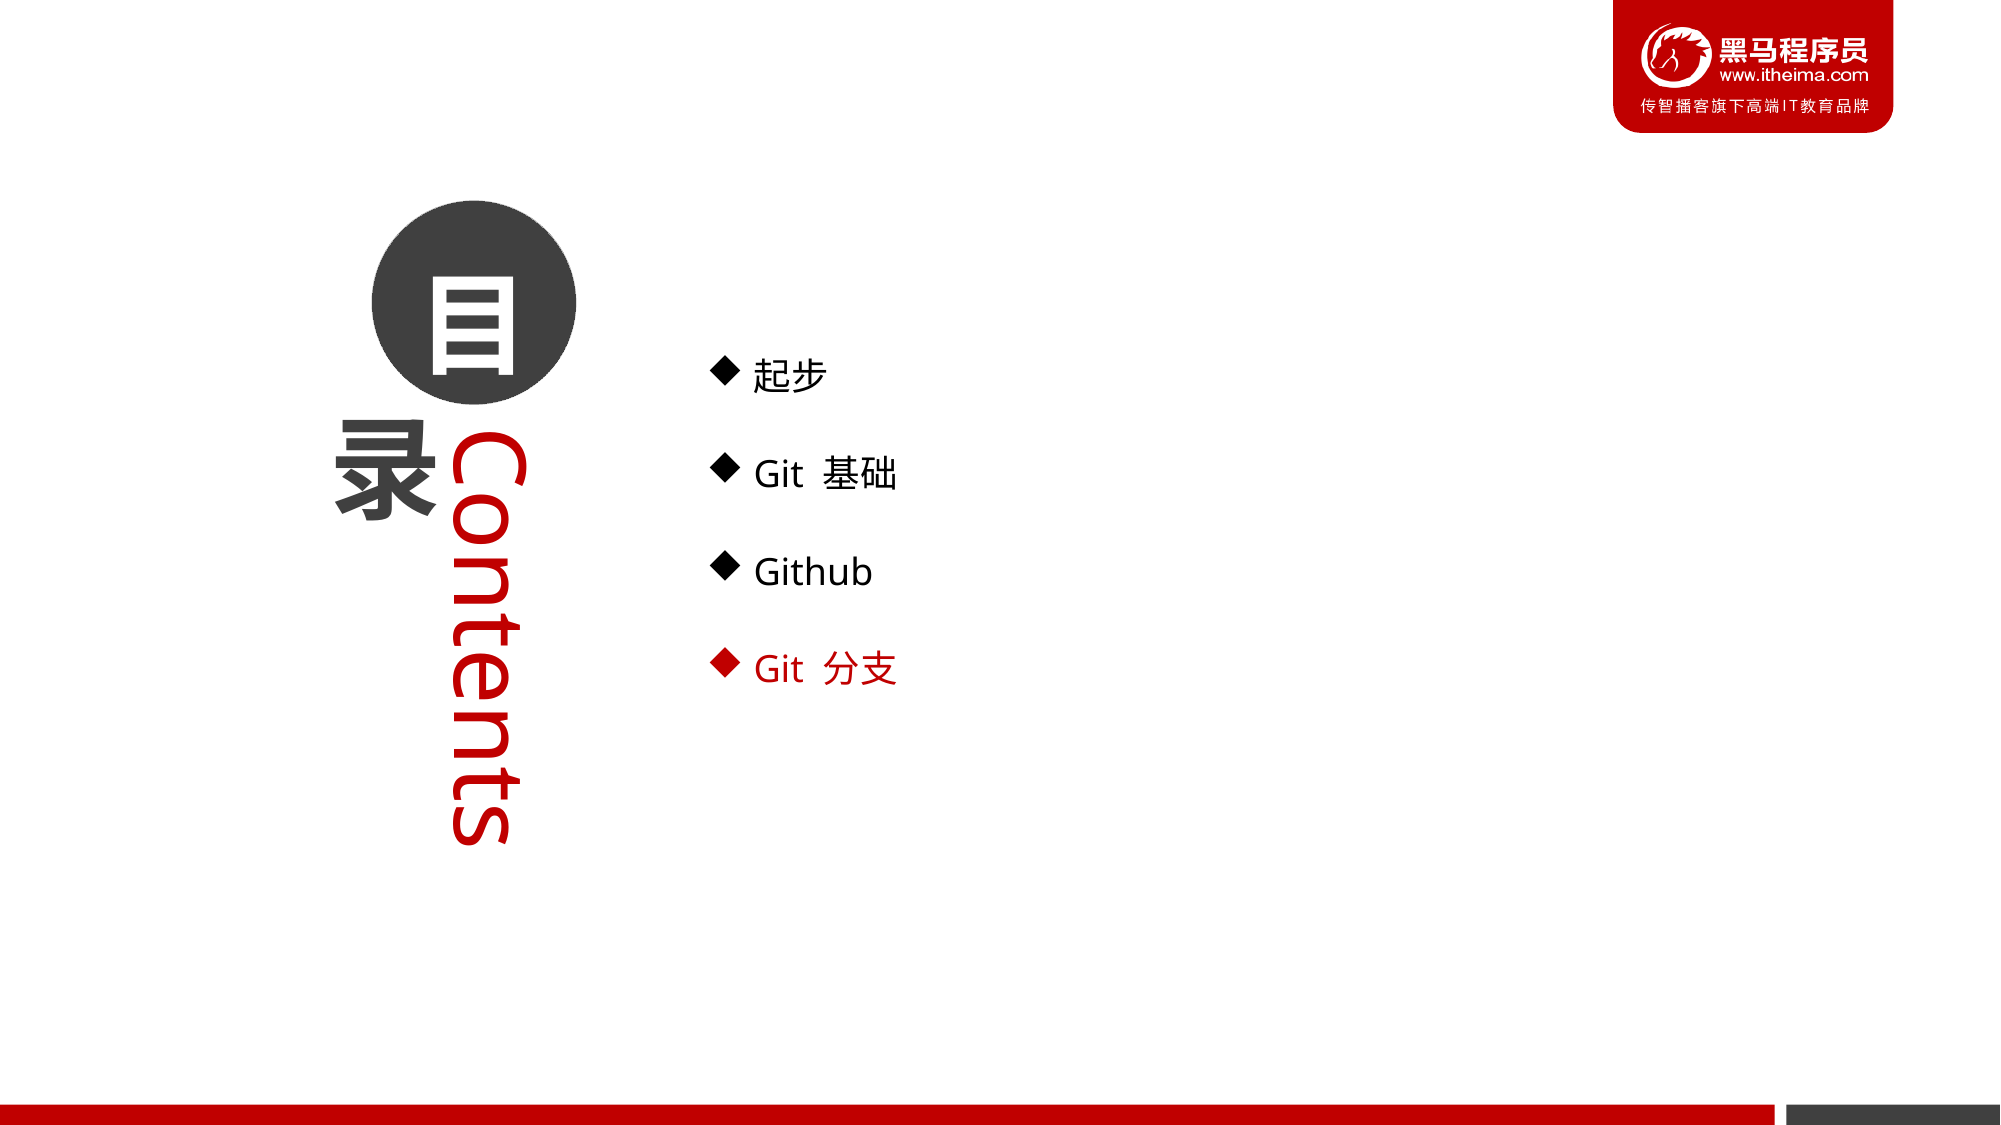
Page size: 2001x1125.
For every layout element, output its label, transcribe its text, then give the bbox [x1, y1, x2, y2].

list 起步 Git 基础 Github Git 分支 [691, 300, 1724, 825]
picture [1616, 11, 1894, 125]
